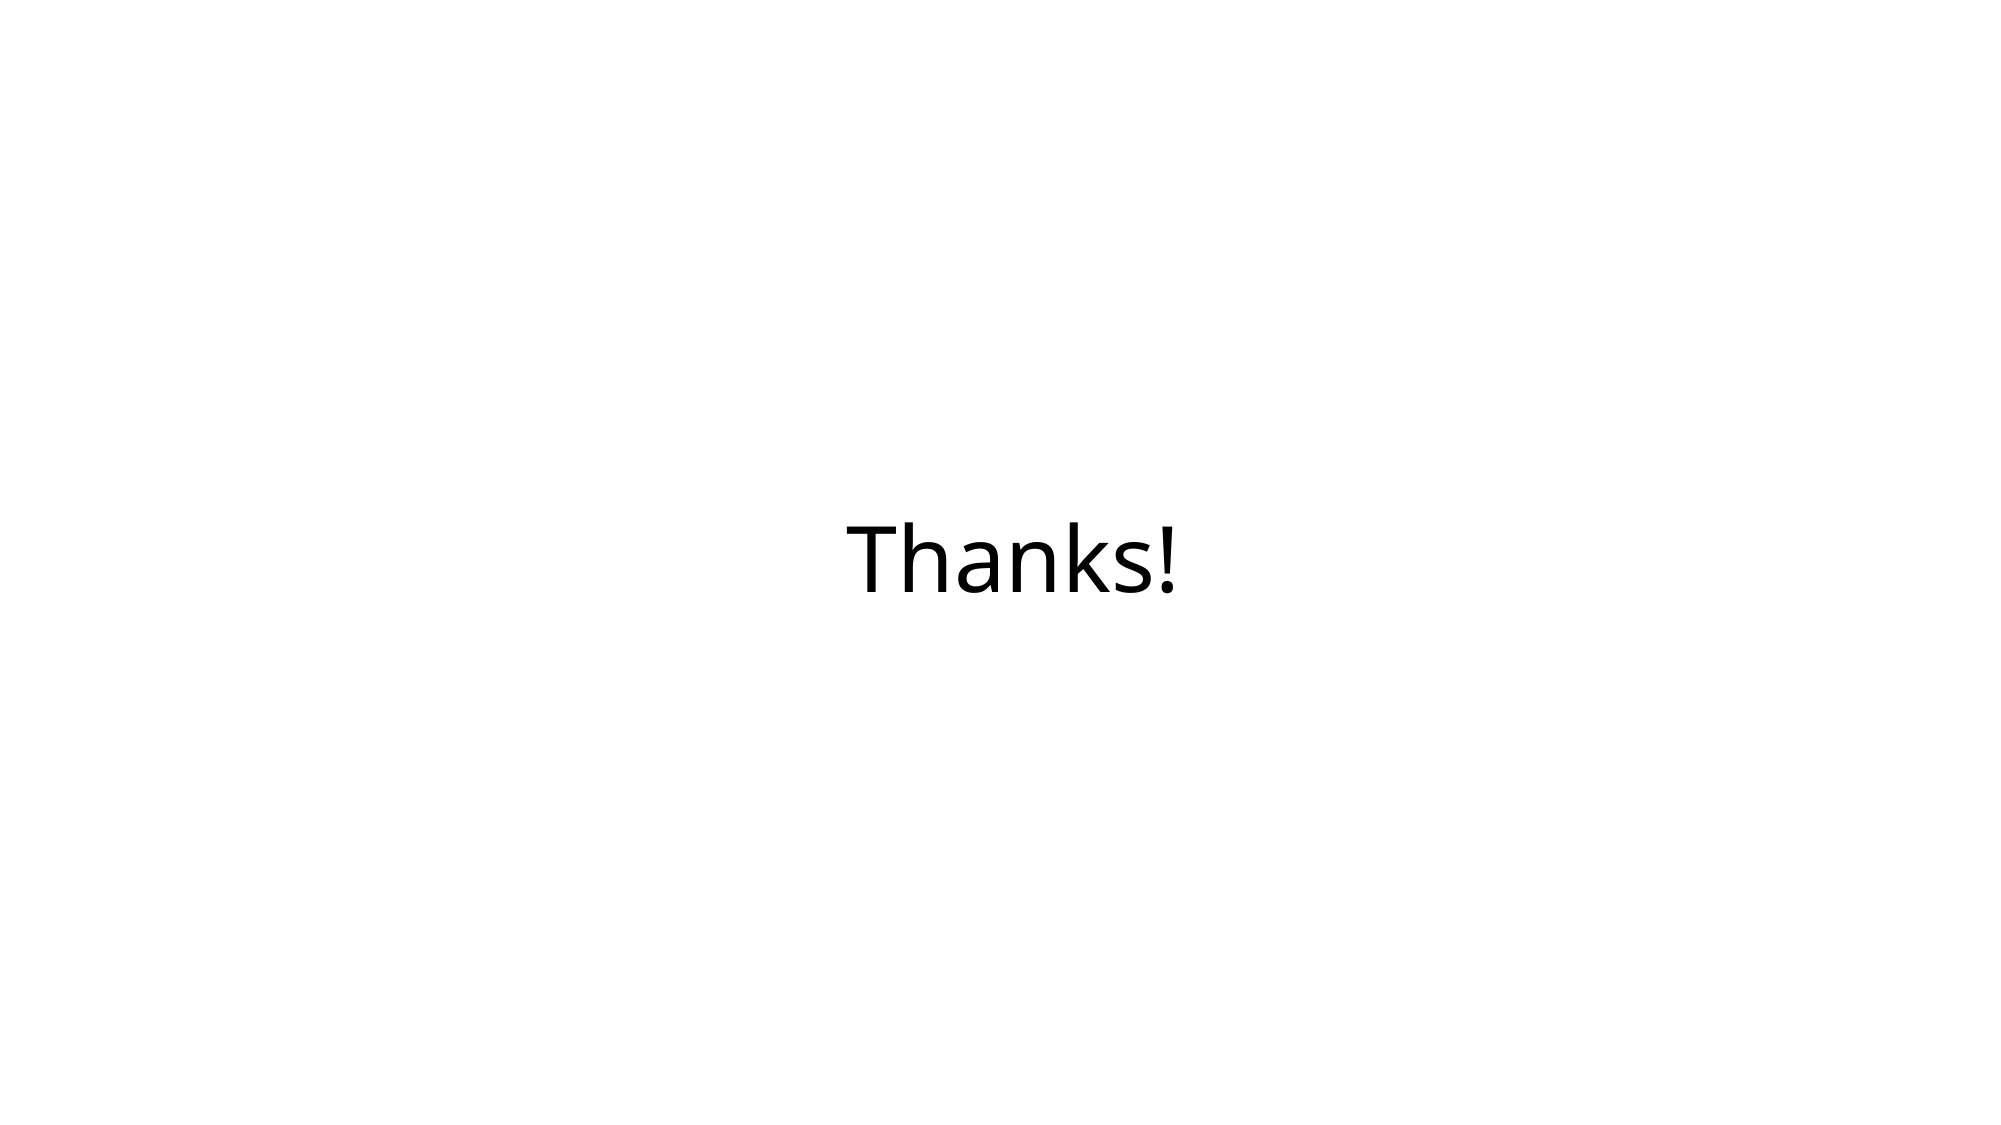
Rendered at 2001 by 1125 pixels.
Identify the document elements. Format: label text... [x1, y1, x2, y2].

title Thanks! [831, 453, 2000, 672]
